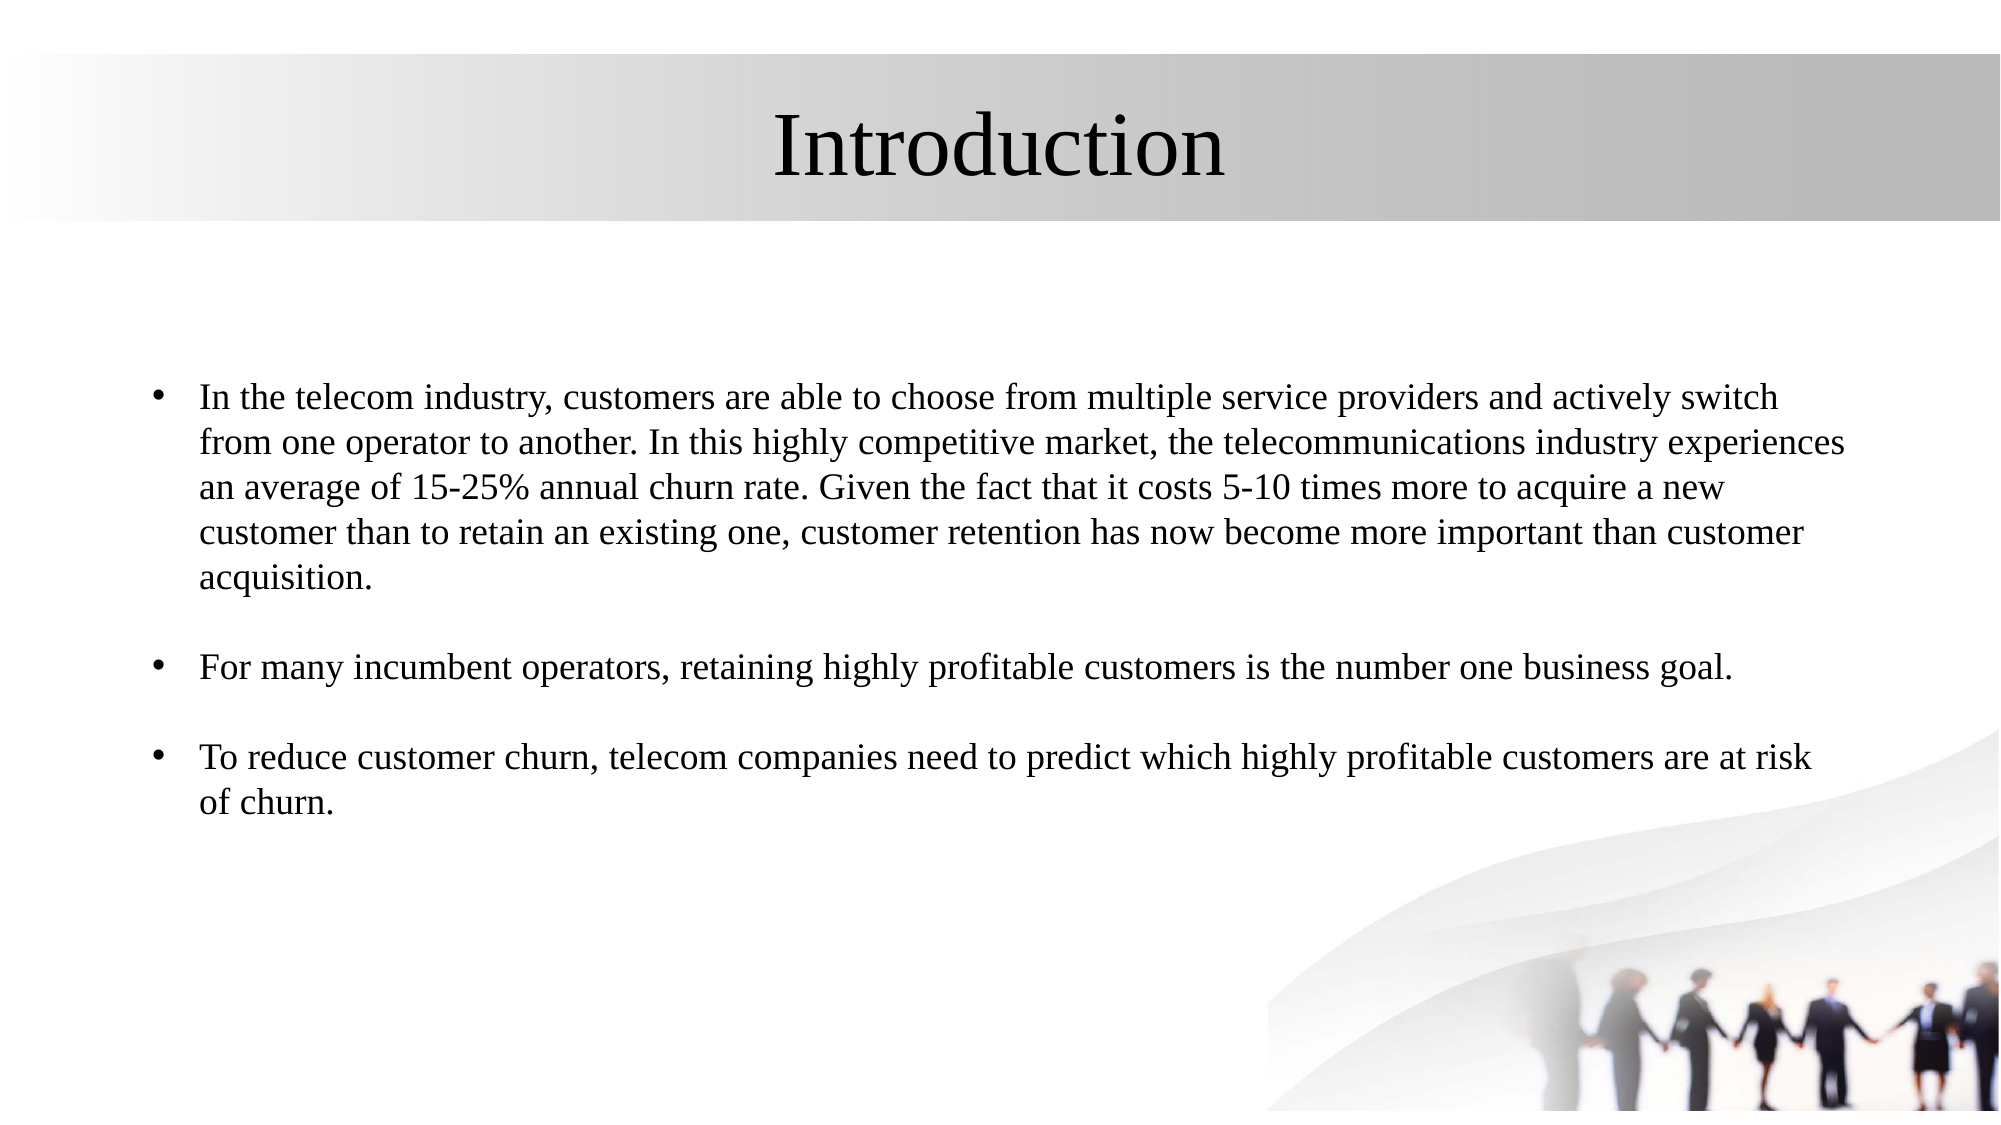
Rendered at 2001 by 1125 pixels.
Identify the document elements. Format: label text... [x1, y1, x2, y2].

text_box In the telecom industry, customers are able to choose from multiple service providers and actively switch from one operator to another. In this highly competitive market, the telecommunications industry experiences an average of 15-25% annual churn rate. Given the fact that it costs 5-10 times more to acquire a new customer than to retain an existing one, customer retention has now become more important than customer acquisition. For many incumbent operators, retaining highly profitable customers is the number one business goal. To reduce customer churn, telecom companies need to predict which highly profitable customers are at risk of churn. [137, 364, 1869, 927]
picture [1268, 728, 1999, 1111]
title Introduction [99, 44, 1901, 233]
